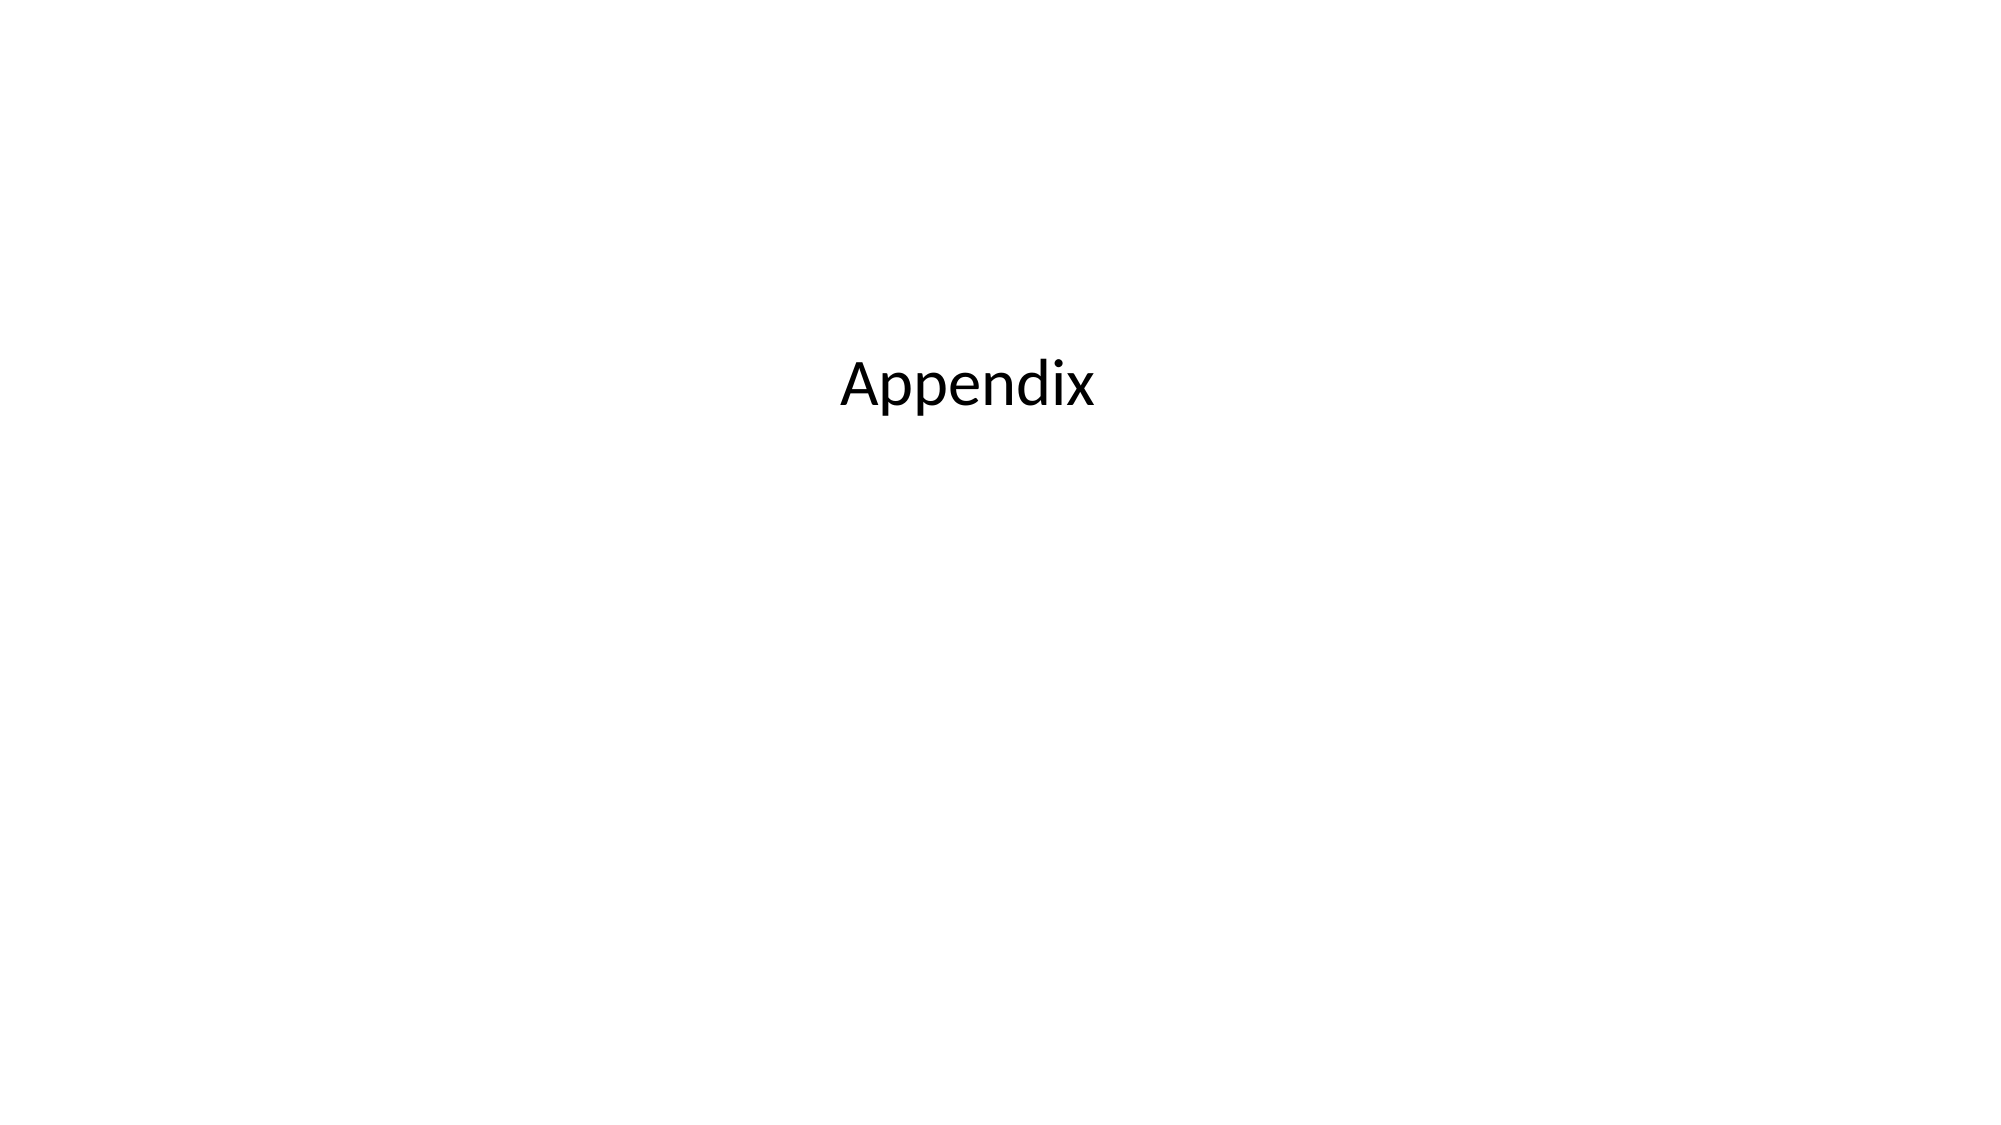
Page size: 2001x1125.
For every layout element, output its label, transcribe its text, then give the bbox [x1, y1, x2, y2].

text_box Appendix [265, 331, 1671, 427]
